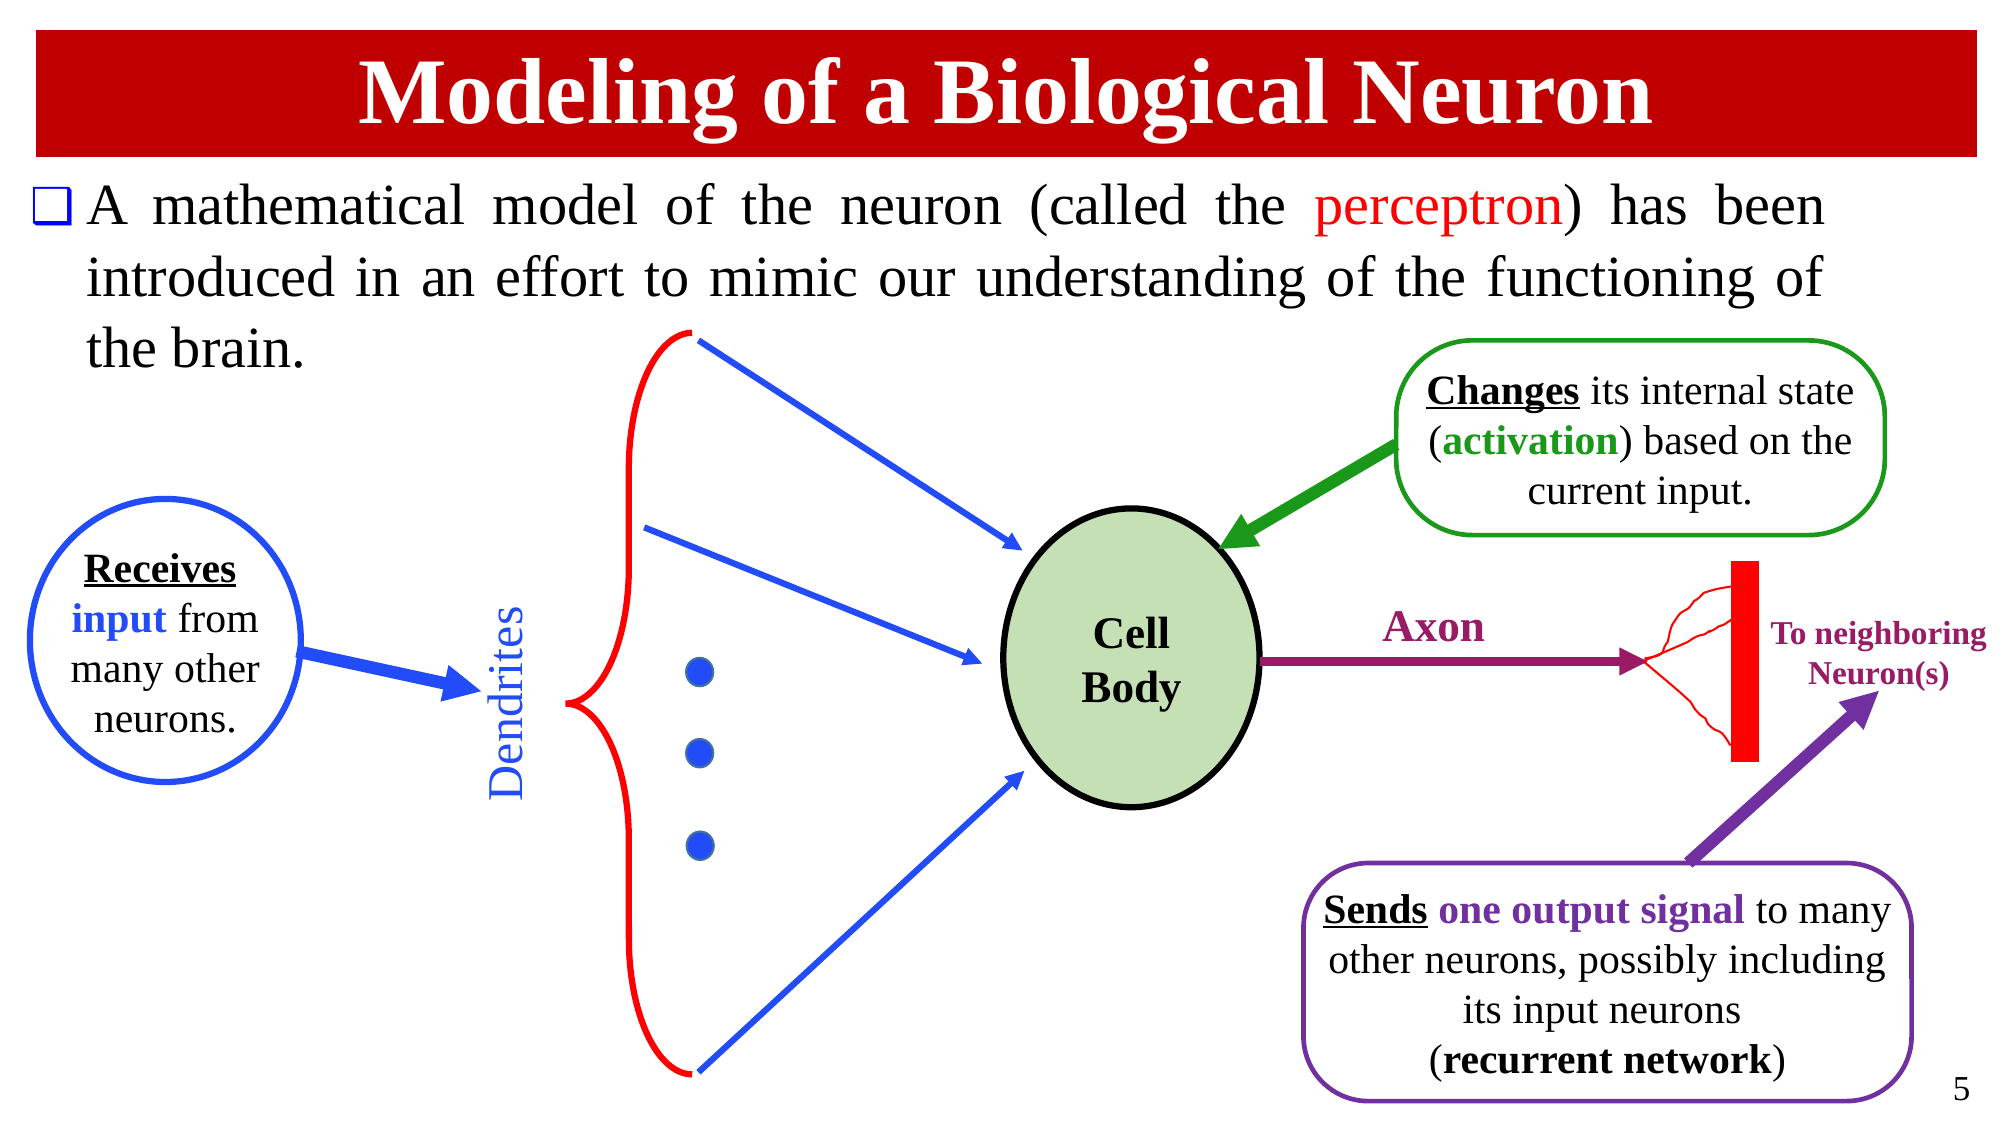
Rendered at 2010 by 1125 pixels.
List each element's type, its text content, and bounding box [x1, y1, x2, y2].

title Modeling of a Biological Neuron [36, 30, 1977, 157]
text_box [1643, 561, 1759, 762]
text_box Receives input from many other neurons. [29, 498, 301, 783]
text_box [1688, 691, 1879, 864]
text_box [296, 651, 482, 692]
text_box A mathematical model of the neuron (called the perceptron) has been introduced in an effort to mimic our understanding of the functioning of the brain. [29, 164, 1977, 379]
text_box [465, 332, 1025, 1075]
text_box Changes its internal state (activation) based on the current input. [1396, 340, 1885, 536]
text_box Axon [1367, 589, 1500, 658]
text_box Cell Body [1025, 507, 1261, 809]
text_box To neighboring Neuron(s) [1770, 610, 1988, 691]
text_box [1218, 444, 1397, 550]
slide_number 5 [1909, 1056, 1986, 1117]
text_box Sends one output signal to many other neurons, possibly including its input neurons (recurrent network) [1303, 863, 1912, 1102]
